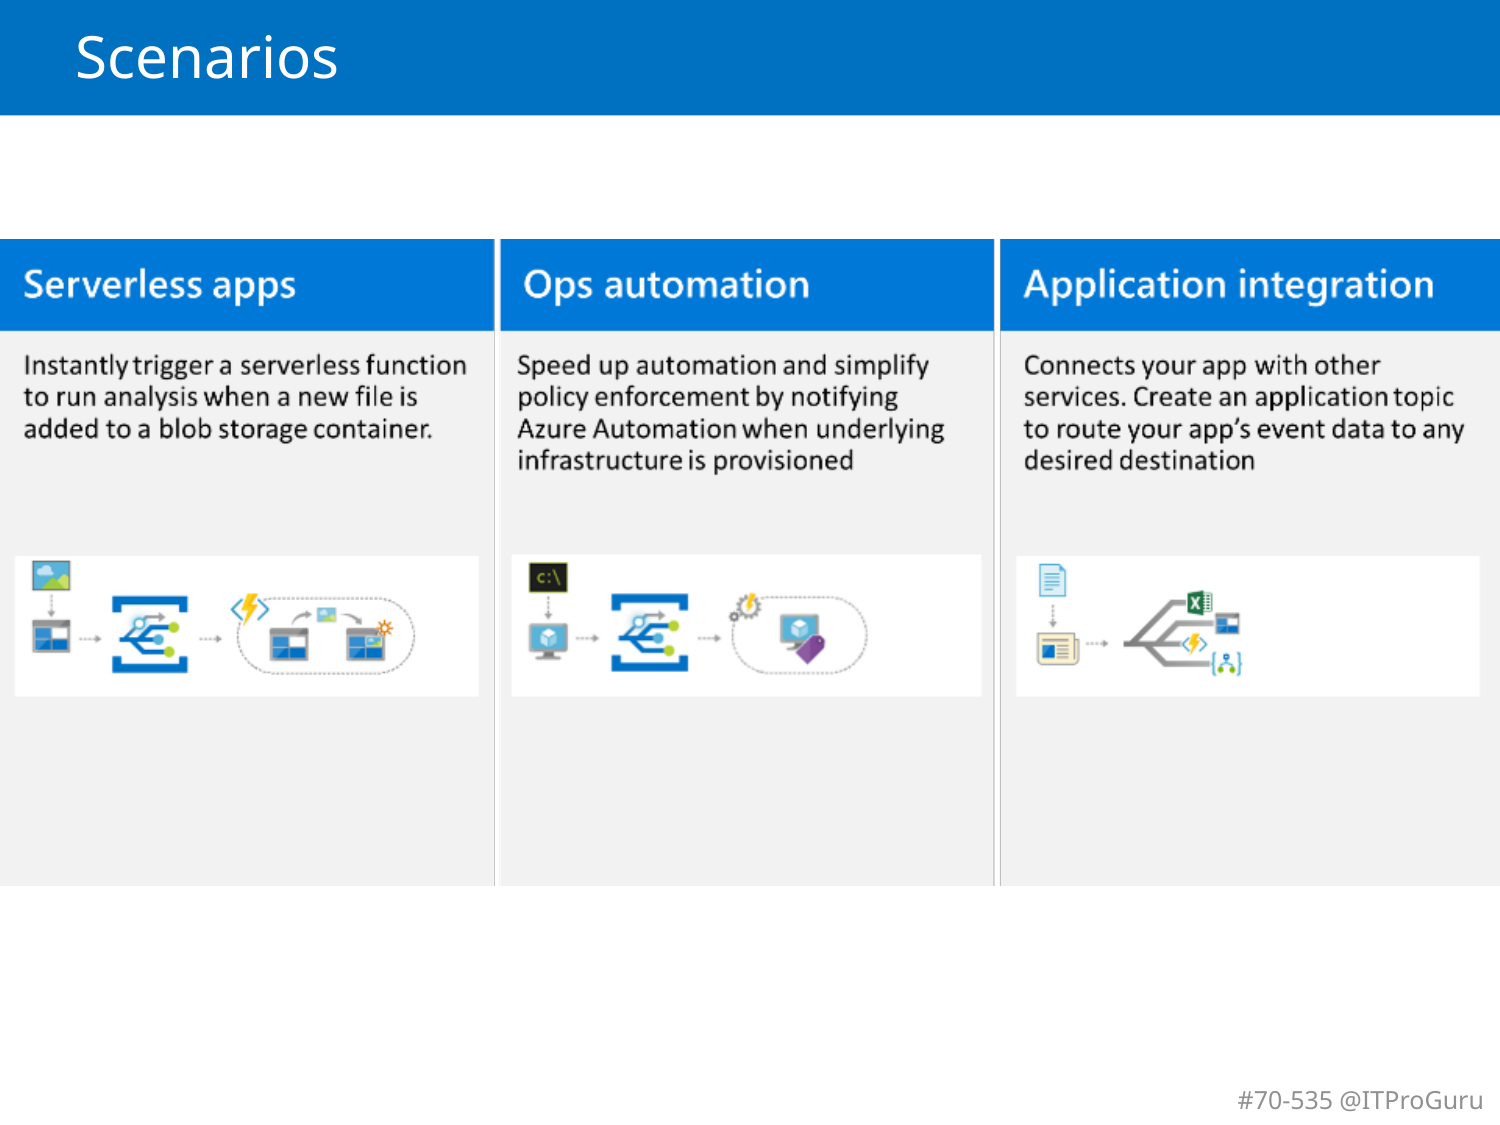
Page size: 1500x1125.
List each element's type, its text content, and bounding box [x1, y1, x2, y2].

title Scenarios [75, 0, 1351, 122]
picture [0, 239, 1500, 886]
